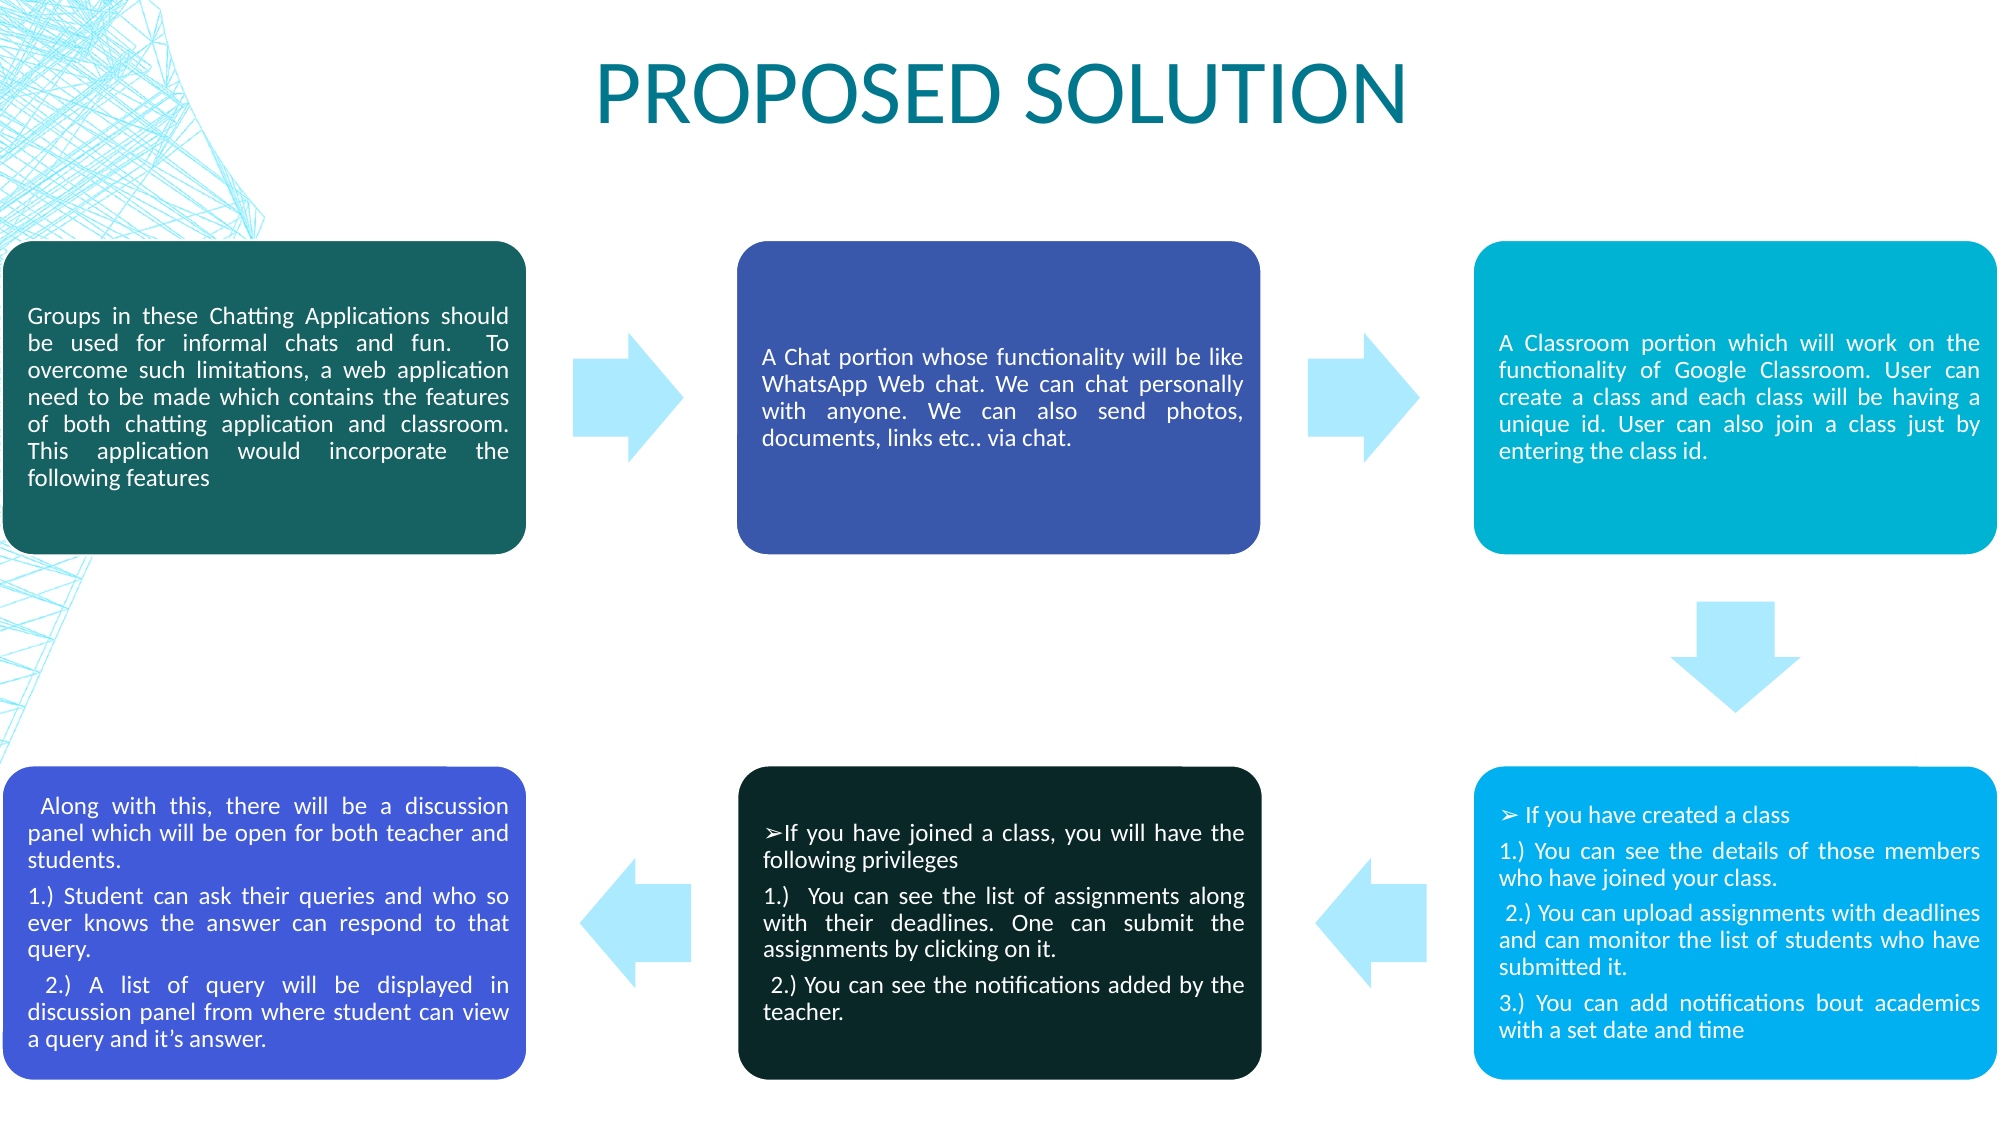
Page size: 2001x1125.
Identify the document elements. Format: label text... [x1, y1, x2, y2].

picture [0, 0, 2001, 1125]
title Proposed Solution [233, 26, 1772, 150]
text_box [0, 195, 2000, 1125]
